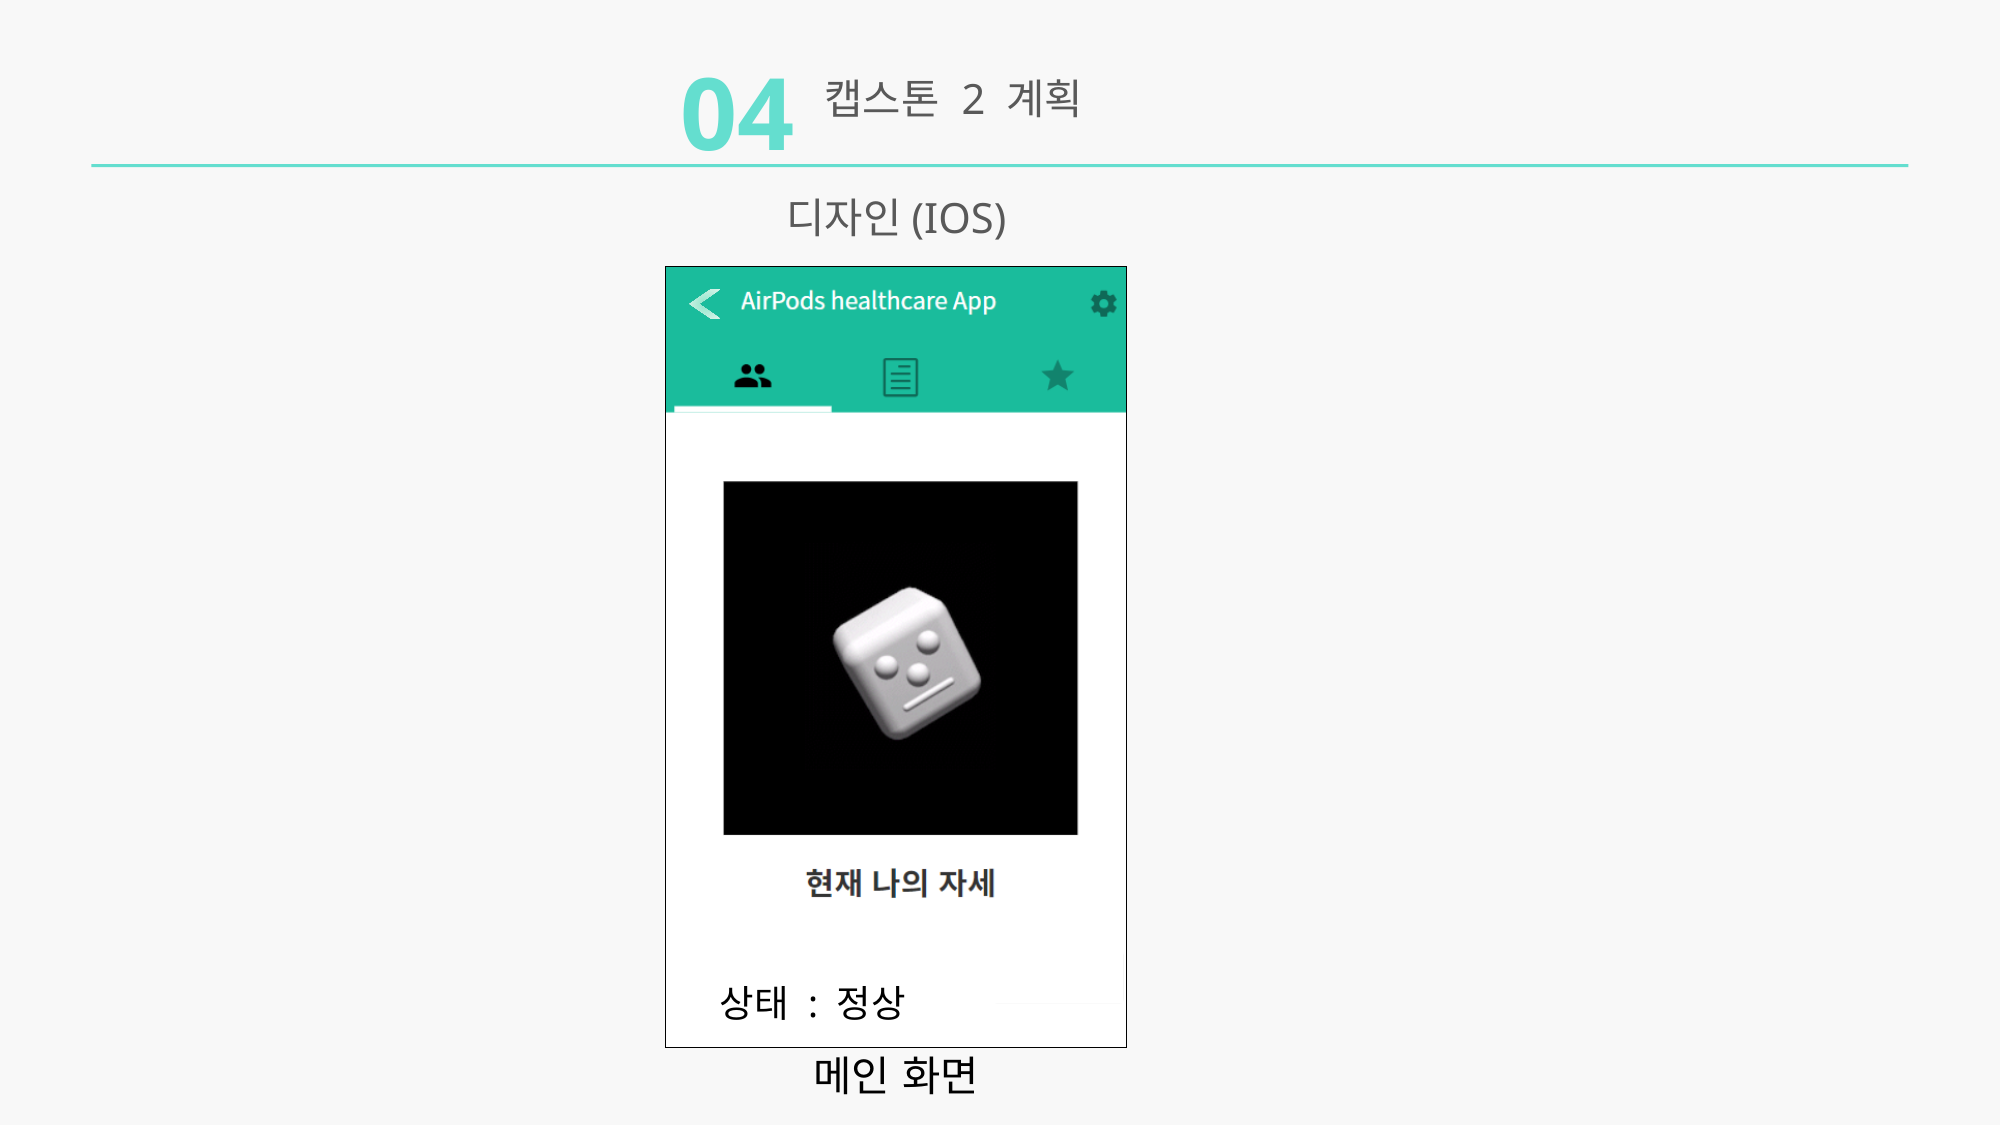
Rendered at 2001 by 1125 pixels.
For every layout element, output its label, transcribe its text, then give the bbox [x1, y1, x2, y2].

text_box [665, 43, 1335, 180]
text_box 디자인(IOS) [633, 183, 1159, 249]
text_box [1335, 163, 1909, 168]
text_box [682, 282, 721, 319]
picture [665, 266, 1127, 1048]
text_box 메인 화면 [798, 1048, 995, 1108]
text_box [90, 163, 665, 168]
